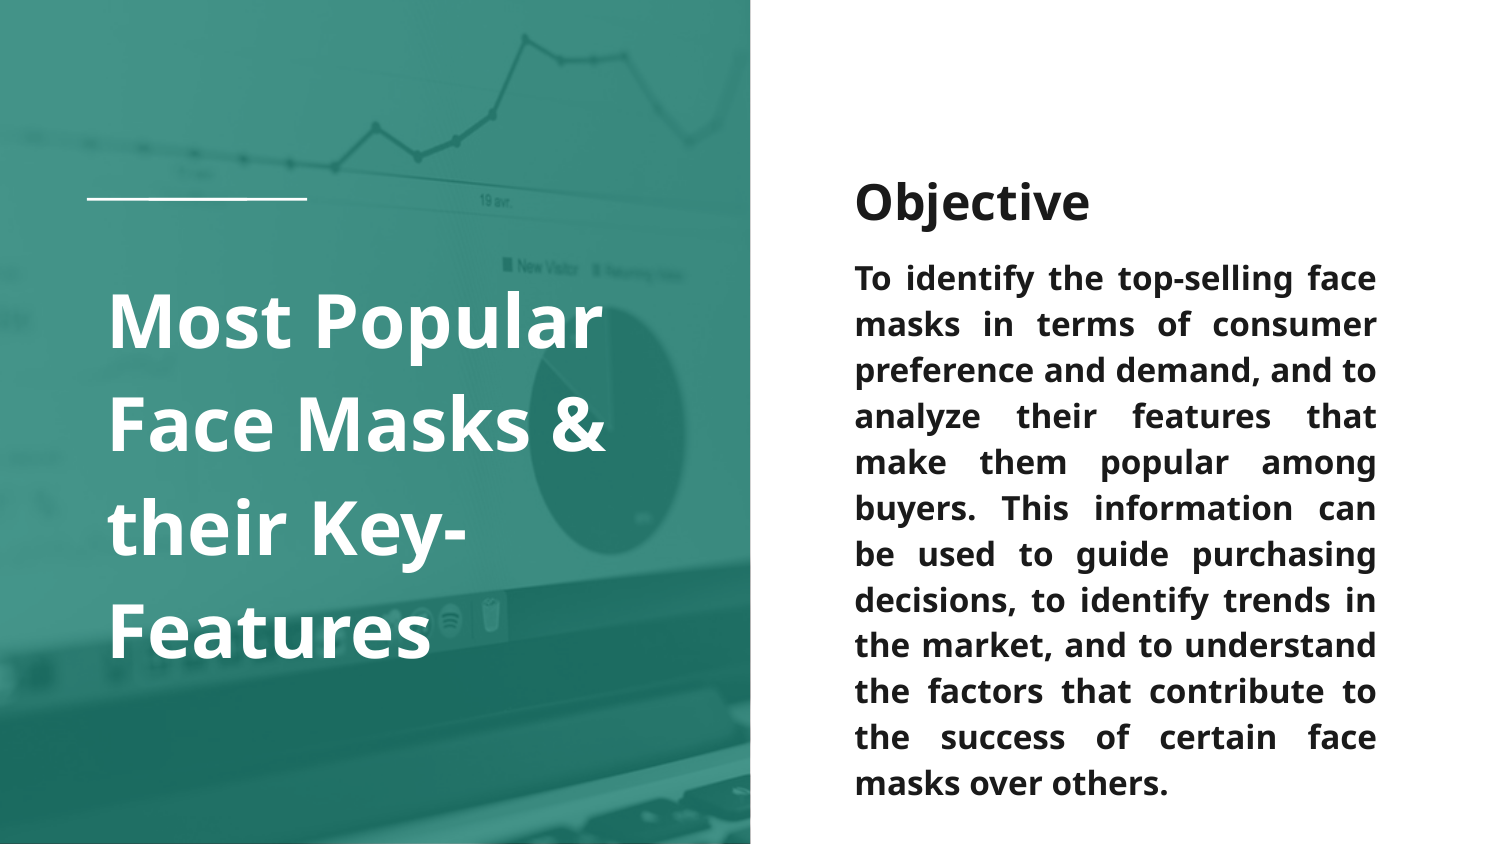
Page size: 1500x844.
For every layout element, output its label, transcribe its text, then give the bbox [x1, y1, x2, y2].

list Objective To identify the top-selling face masks in terms of consumer preference and demand, and to analyze their features that make them popular among buyers. This information can be used to guide purchasing decisions, to identify trends in the market, and to understand the factors that contribute to the success of certain face masks over others. [839, 146, 1393, 772]
title Most Popular Face Masks & their Key-Features [91, 244, 734, 674]
